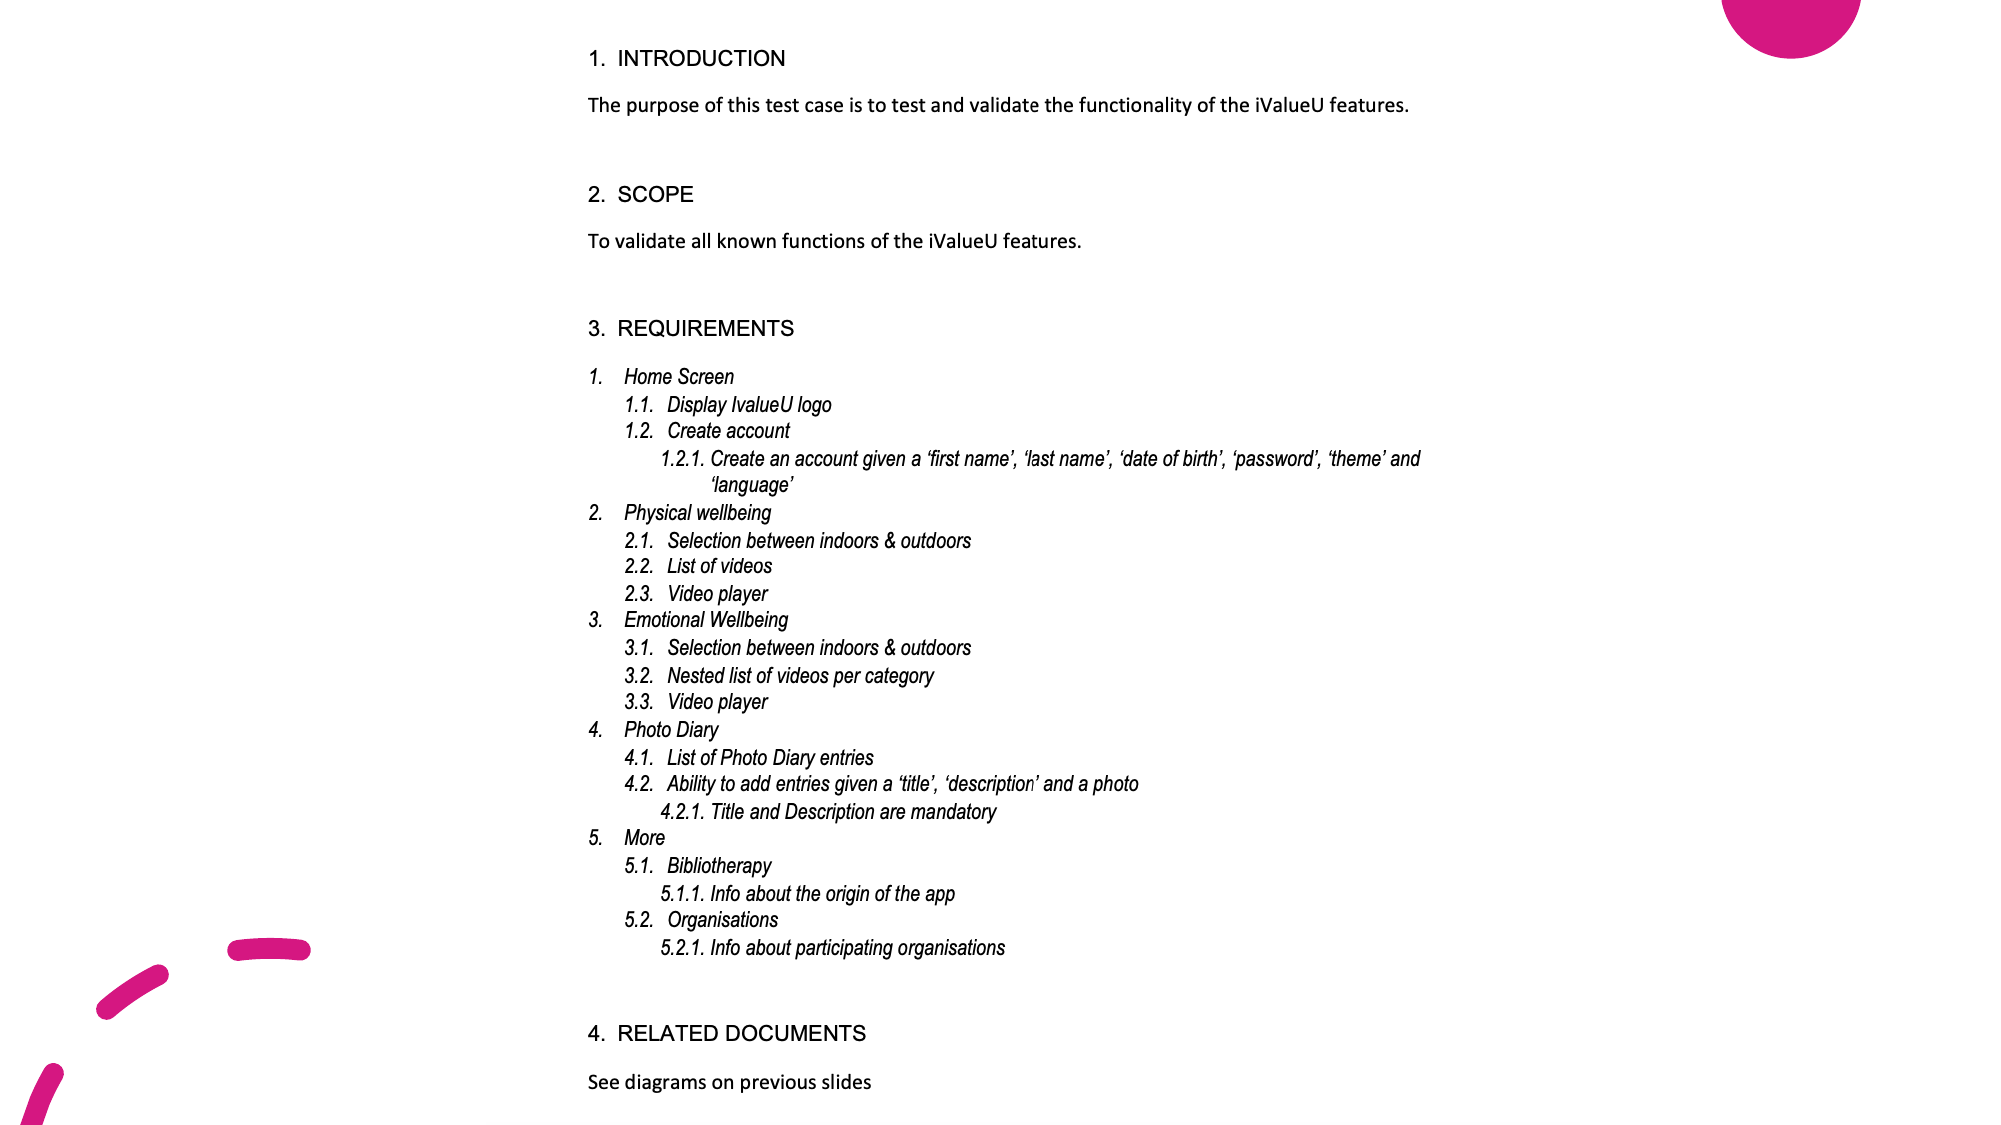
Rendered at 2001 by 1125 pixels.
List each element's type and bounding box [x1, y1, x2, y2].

picture [486, 0, 1580, 1125]
